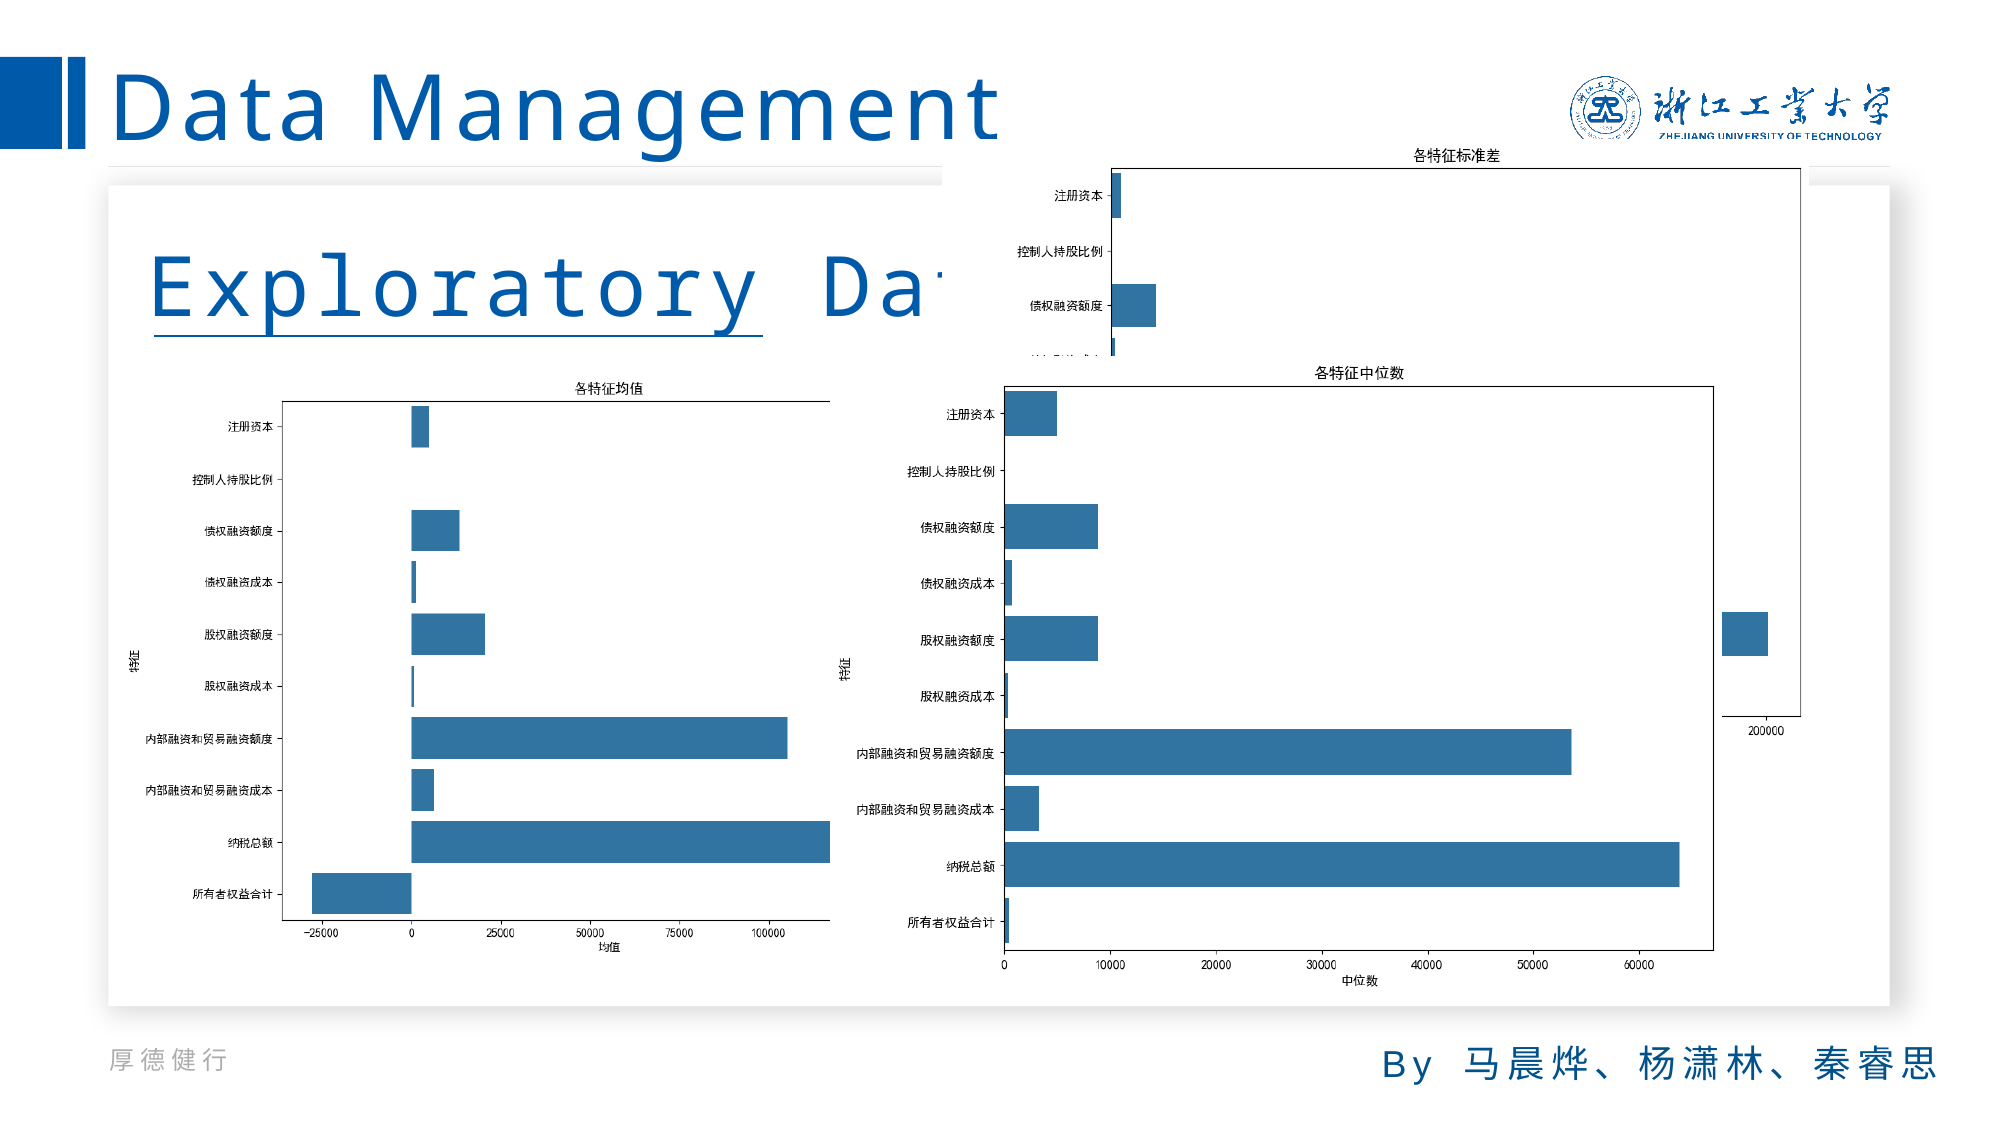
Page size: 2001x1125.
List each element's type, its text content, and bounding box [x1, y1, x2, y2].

text_box By 马晨烨、杨潇林、秦睿思 [1381, 1026, 2000, 1085]
text_box Exploratory Data Analysis [147, 203, 942, 373]
title Data Management [108, 56, 1413, 166]
picture [121, 76, 1890, 995]
text_box [107, 184, 1891, 1007]
